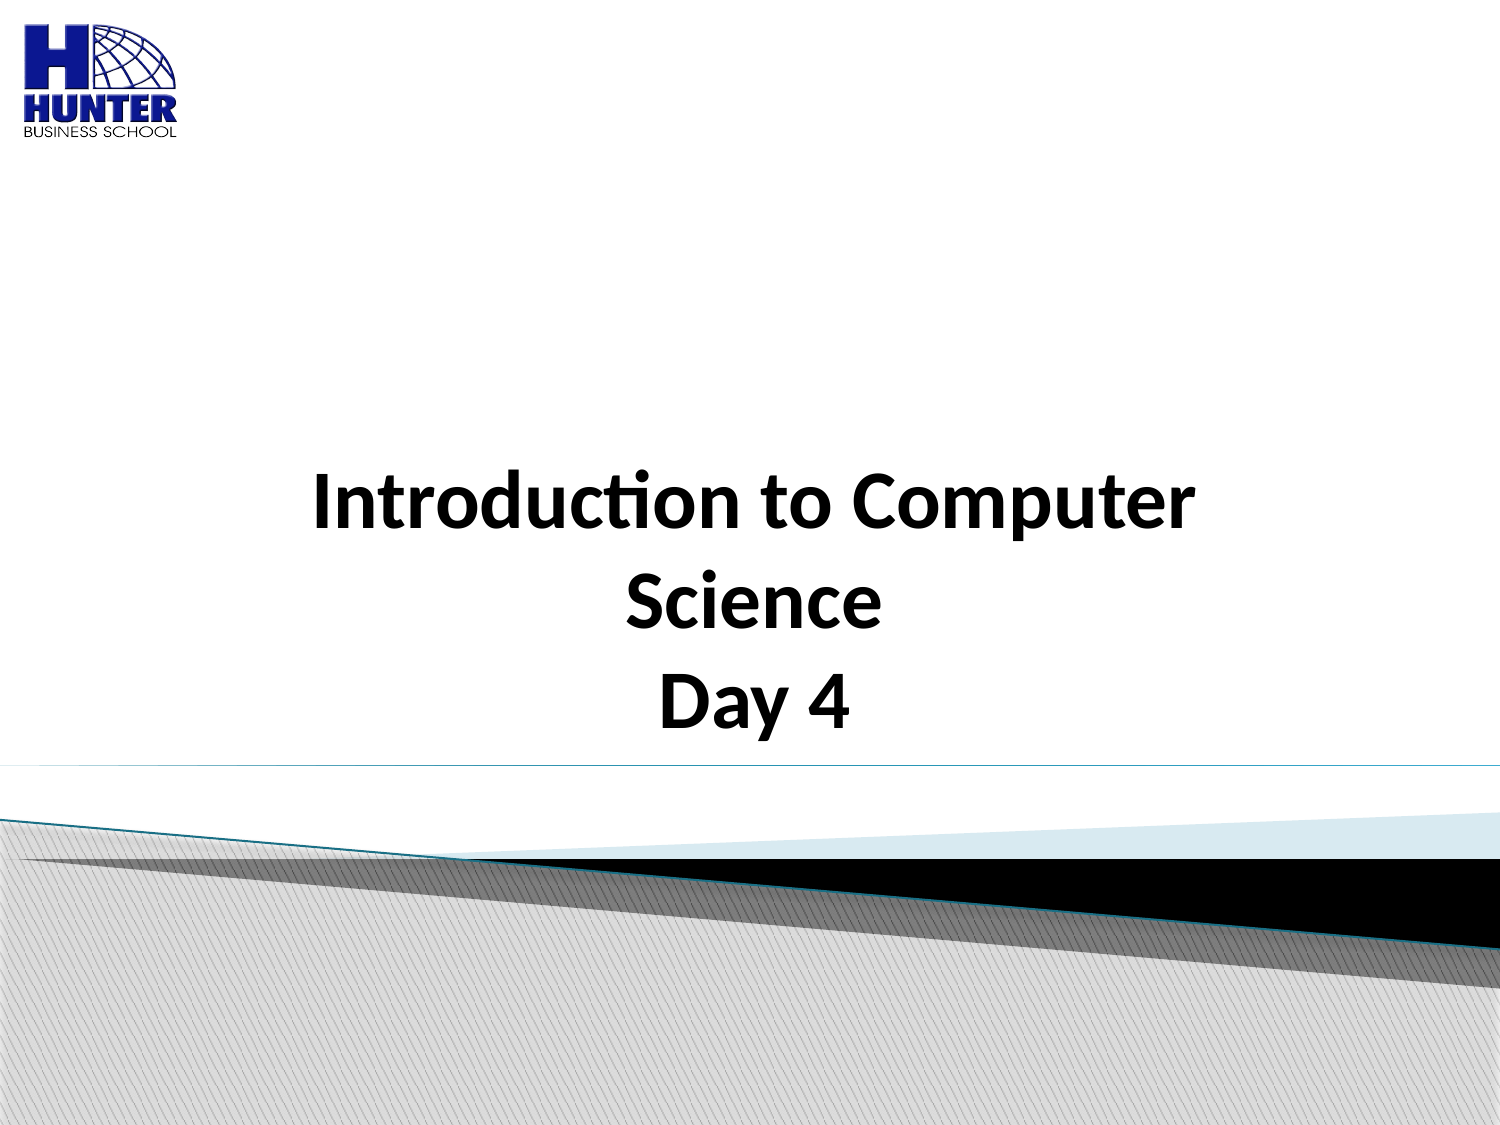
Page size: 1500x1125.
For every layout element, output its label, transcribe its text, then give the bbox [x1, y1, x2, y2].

picture [5, 859, 1500, 989]
text_box Introduction to Computer Science Day 4 [225, 437, 1285, 753]
picture [24, 24, 177, 139]
